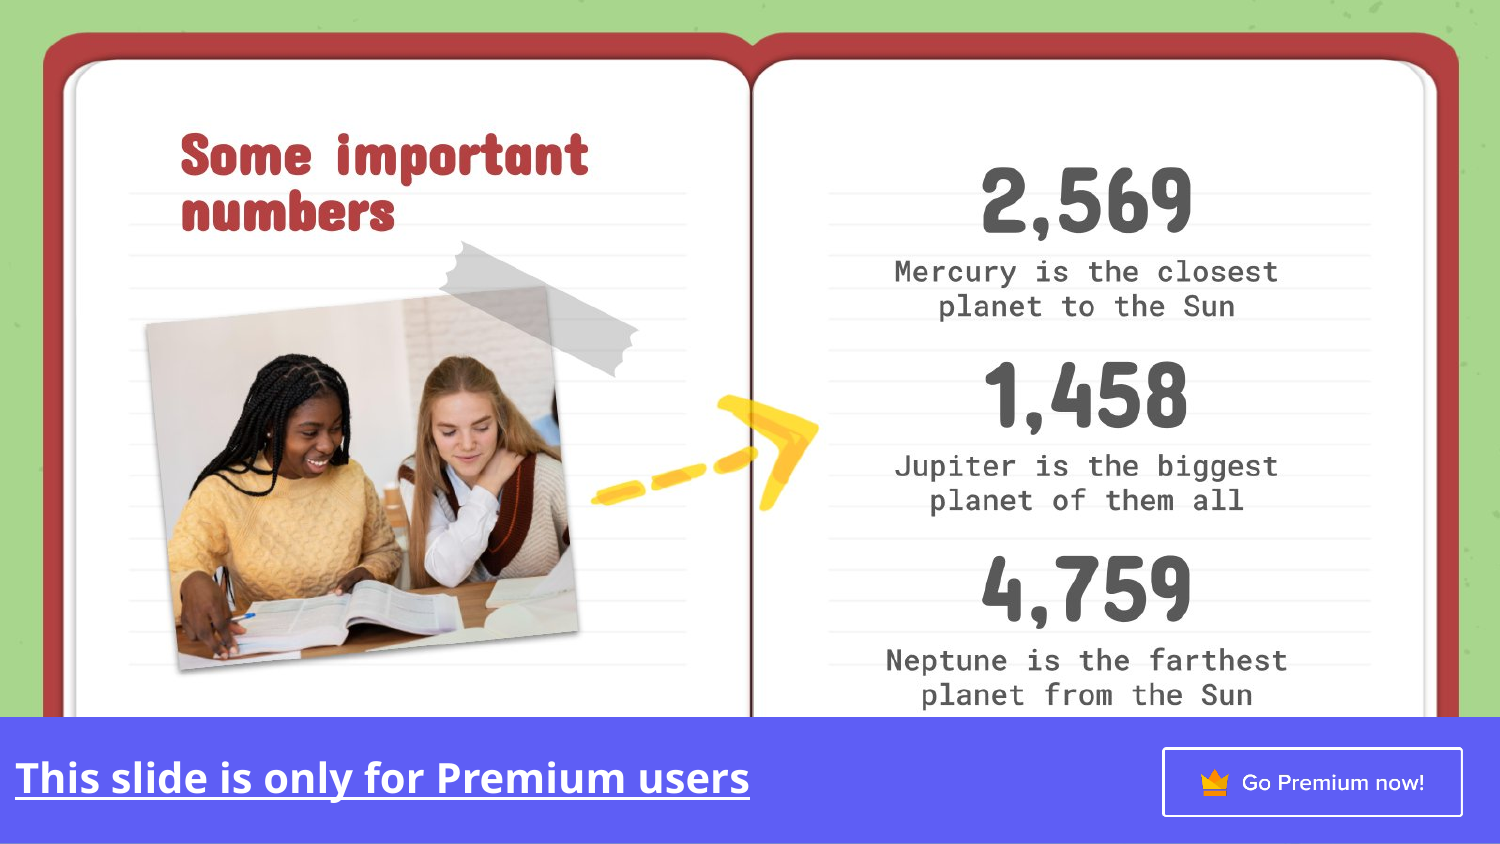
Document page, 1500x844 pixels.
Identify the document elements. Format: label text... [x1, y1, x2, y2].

picture [1162, 747, 1463, 817]
picture [0, 0, 1500, 717]
text_box This slide is only for Premium users [0, 717, 1500, 844]
